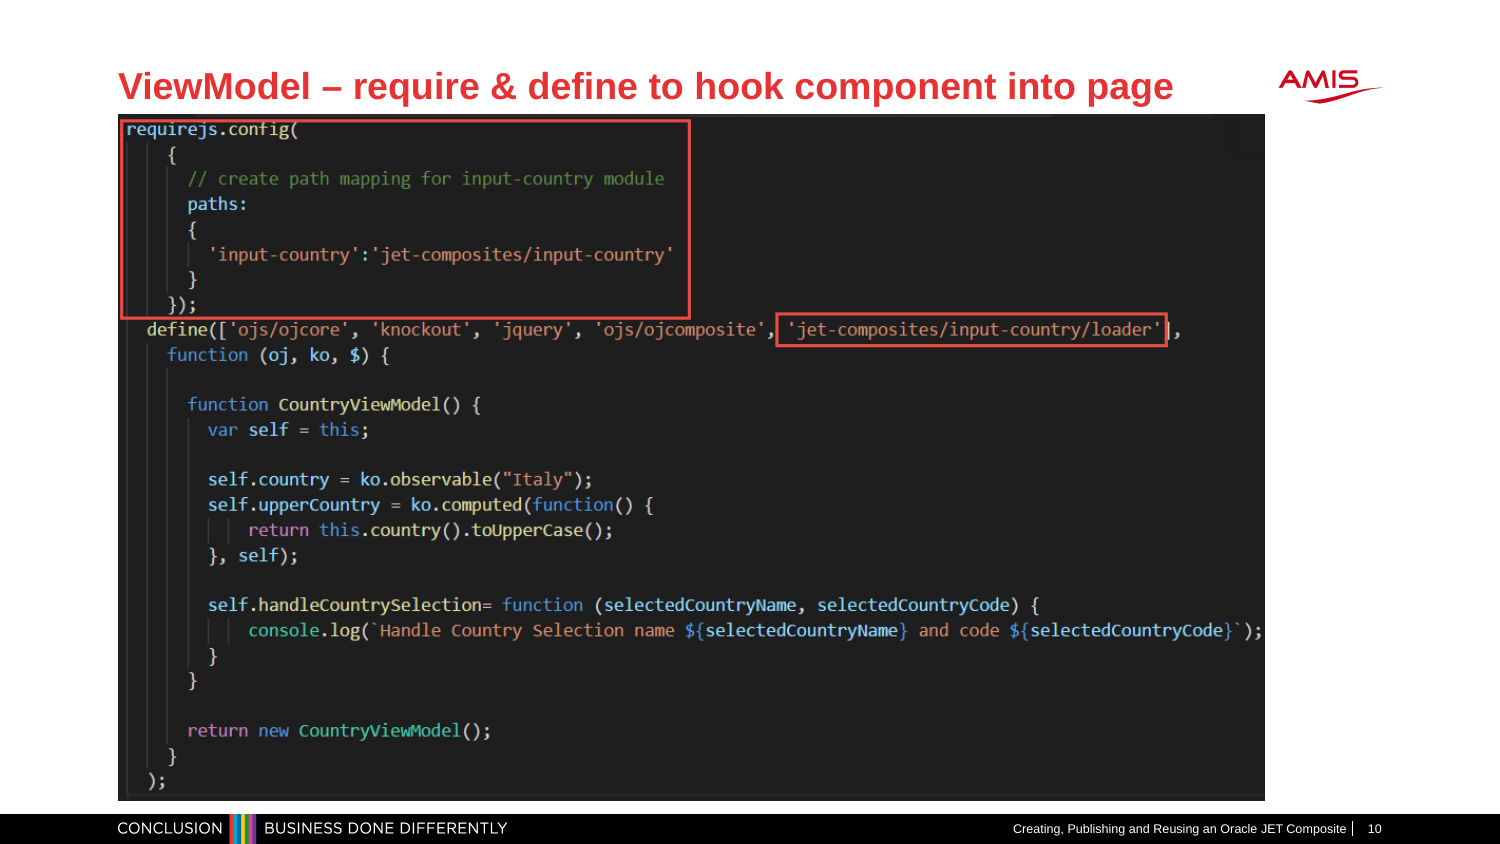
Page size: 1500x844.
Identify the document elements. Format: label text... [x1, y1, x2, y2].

title ViewModel – require & define to hook component into page [118, 47, 1205, 114]
picture [0, 814, 236, 844]
picture [118, 114, 1265, 801]
slide_number 10 [1358, 820, 1382, 839]
picture [239, 814, 1500, 844]
footer Creating, Publishing and Reusing an Oracle JET Composite [814, 820, 1347, 839]
picture [1205, 58, 1388, 106]
